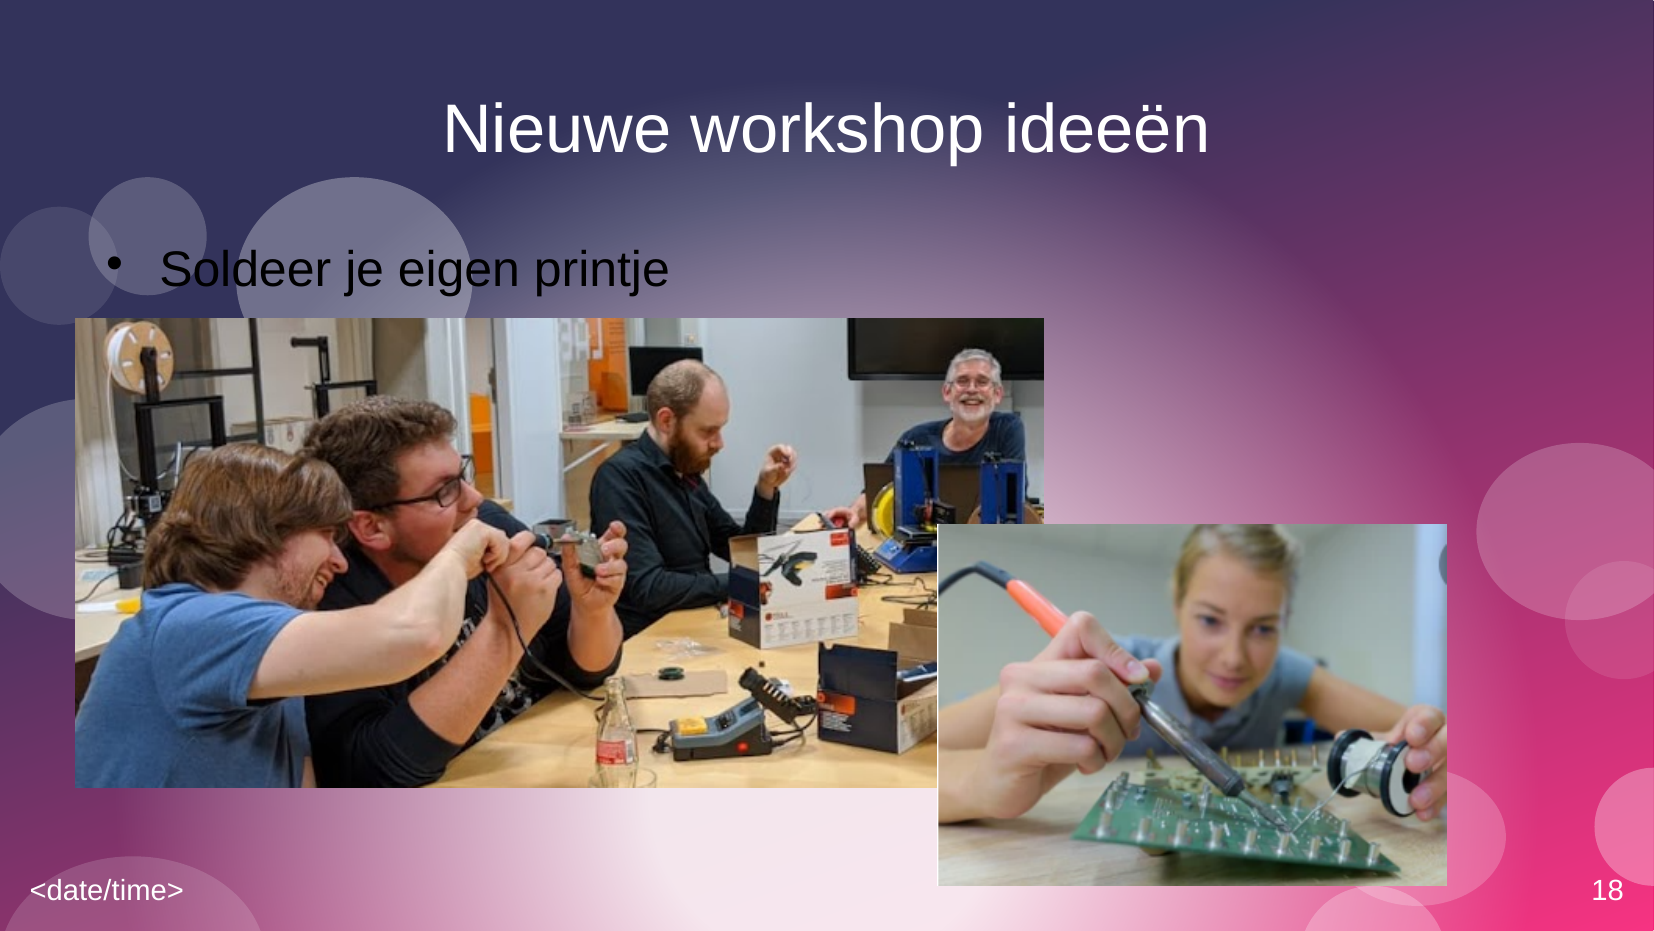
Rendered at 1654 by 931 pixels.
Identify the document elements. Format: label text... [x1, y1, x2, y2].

picture [74, 318, 1447, 887]
title Nieuwe workshop ideeën [88, 44, 1565, 207]
list Soldeer je eigen printje [88, 236, 1565, 827]
